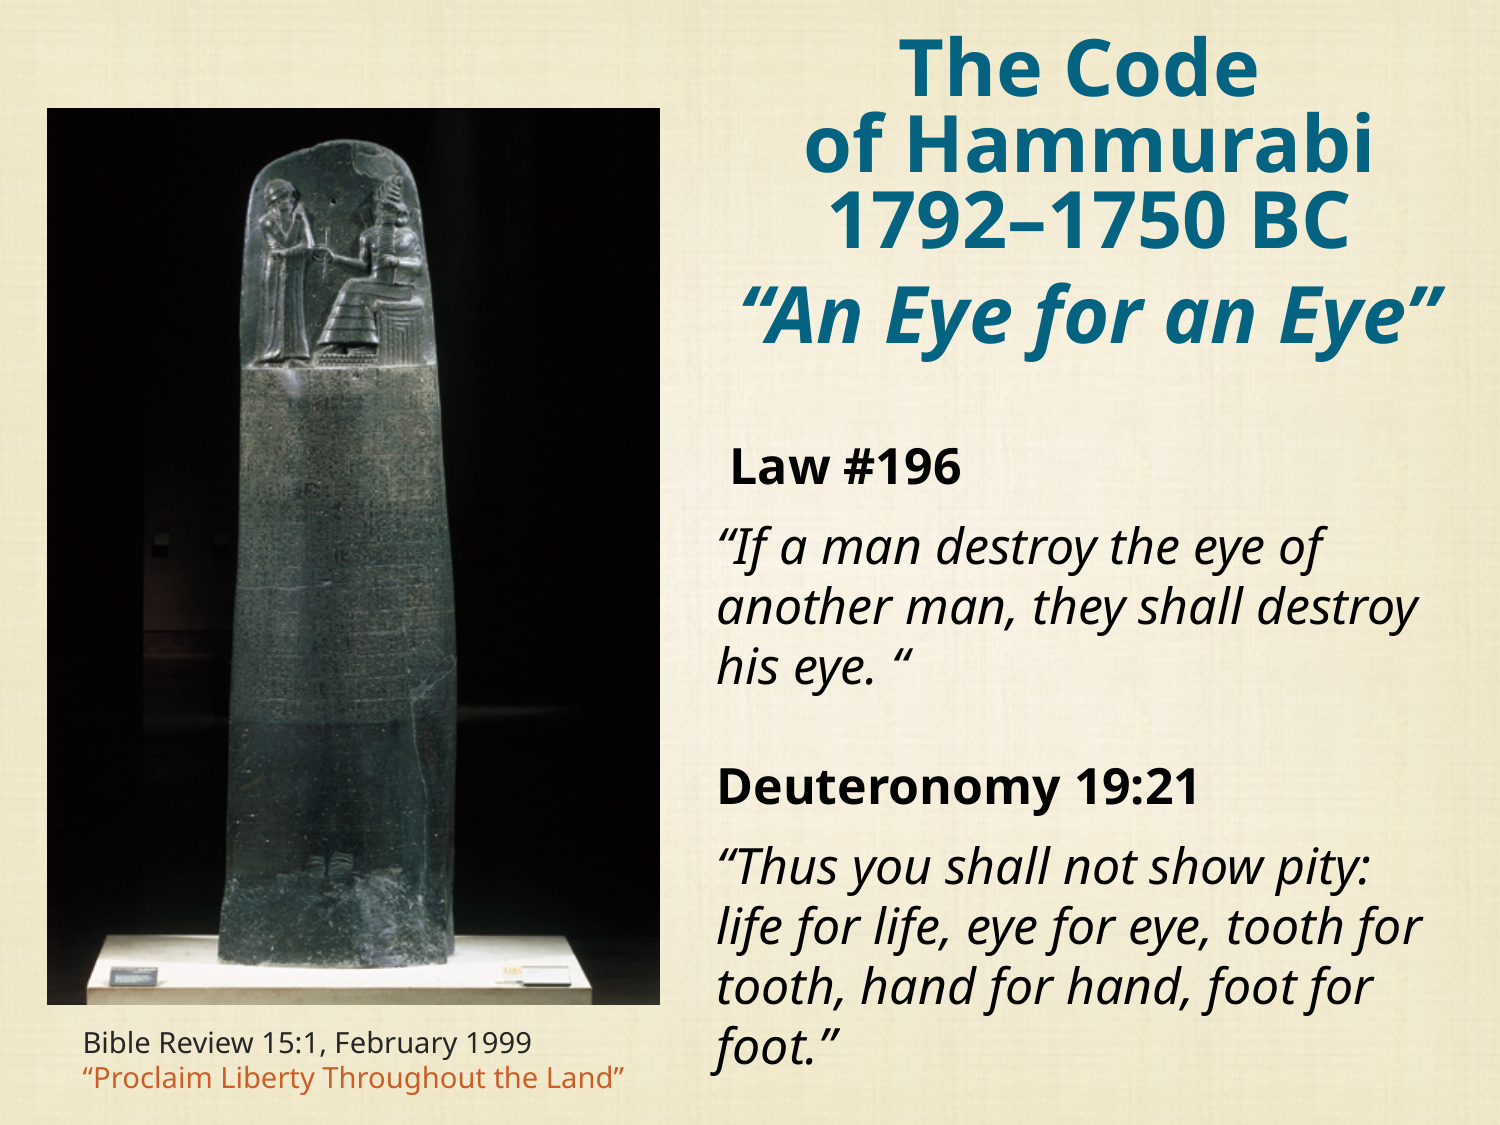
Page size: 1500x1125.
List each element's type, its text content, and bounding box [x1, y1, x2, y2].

text_box Law #196 “If a man destroy the eye of another man, they shall destroy his eye. “ Deuteronomy 19:21 “Thus you shall not show pity: life for life, eye for eye, tooth for tooth, hand for hand, foot for foot.” [701, 427, 1449, 1125]
text_box Bible Review 15:1, February 1999 “Proclaim Liberty Throughout the Land” [67, 1016, 640, 1102]
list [47, 107, 660, 1006]
title The Code of Hammurabi 1792–1750 BC “An Eye for an Eye” [697, 129, 1482, 360]
